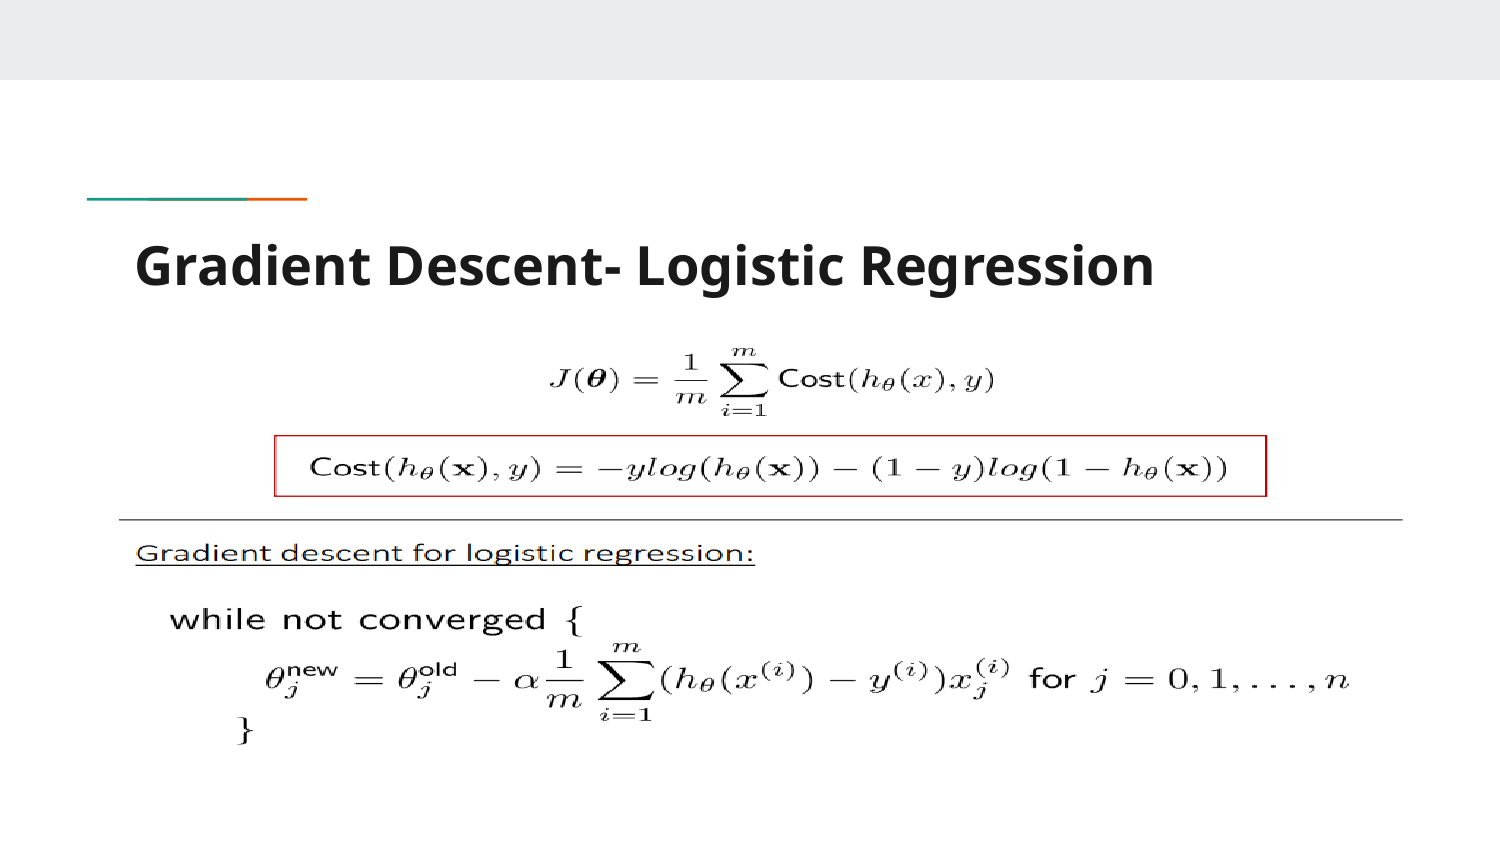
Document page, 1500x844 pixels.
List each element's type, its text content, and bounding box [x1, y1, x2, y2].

picture [119, 340, 1424, 773]
title Gradient Descent- Logistic Regression [119, 216, 1381, 305]
